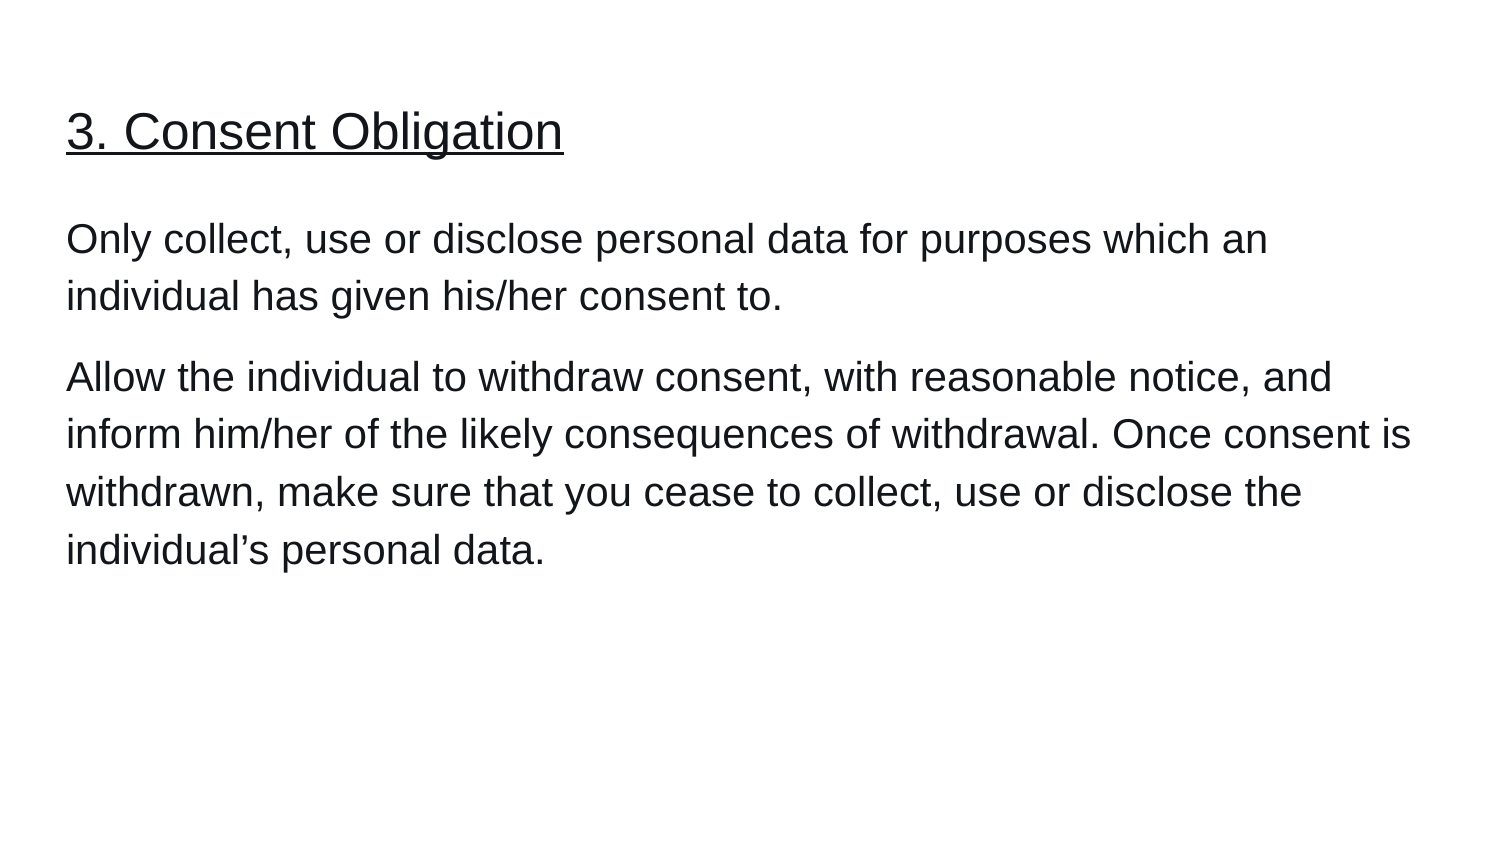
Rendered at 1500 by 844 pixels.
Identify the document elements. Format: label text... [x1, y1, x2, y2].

title 3. Consent Obligation [51, 72, 1449, 167]
list Only collect, use or disclose personal data for purposes which an individual has given his/her consent to. Allow the individual to withdraw consent, with reasonable notice, and inform him/her of the likely consequences of withdrawal. Once consent is withdrawn, make sure that you cease to collect, use or disclose the individual’s personal data. [51, 189, 1449, 750]
